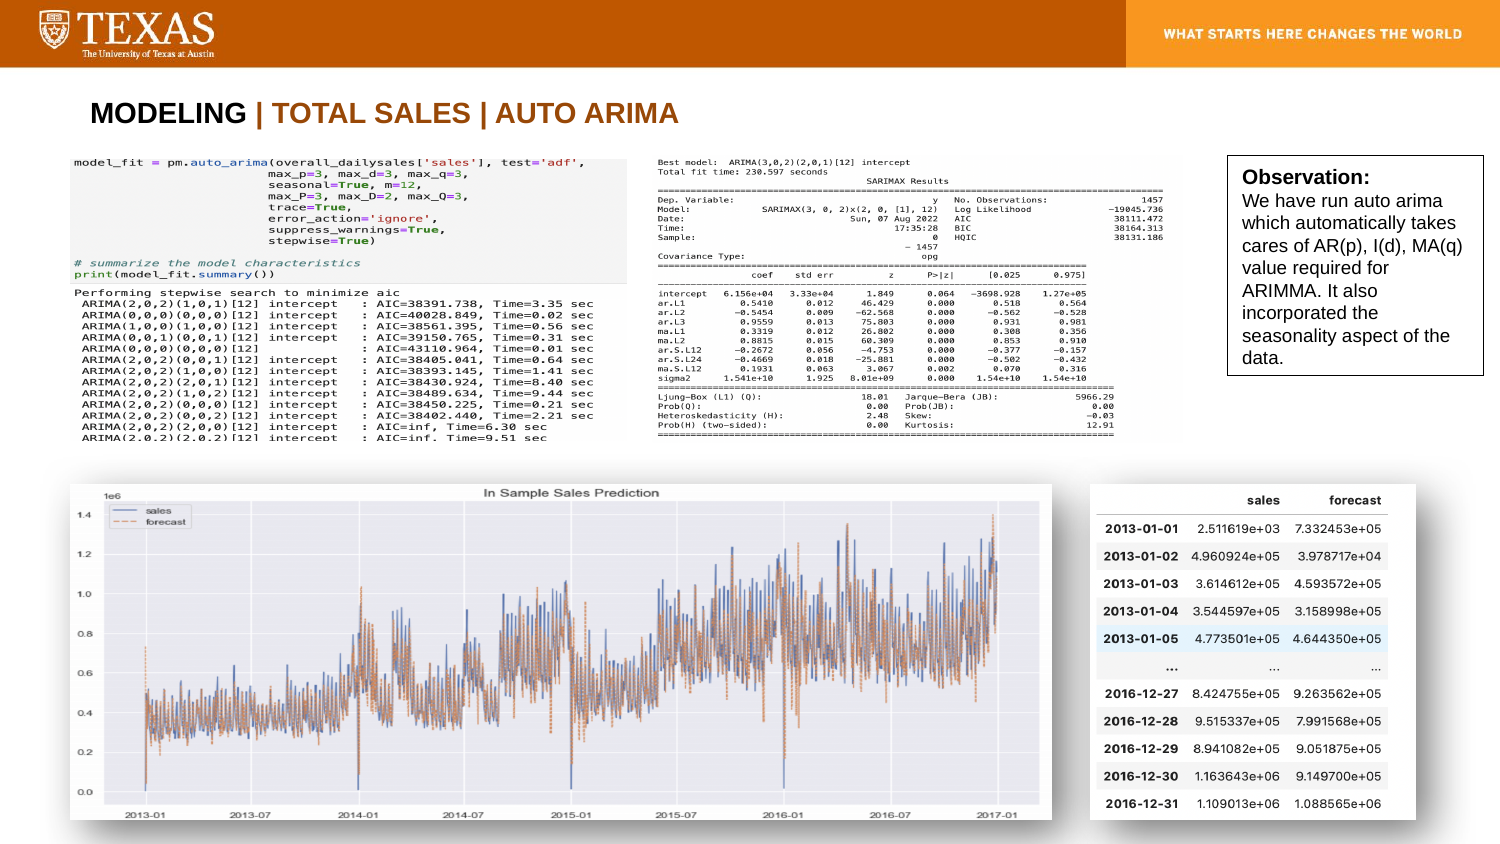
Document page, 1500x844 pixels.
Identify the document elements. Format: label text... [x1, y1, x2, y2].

text_box Observation: We have run auto arima which automatically takes cares of AR(p), I(d), MA(q) value required for ARIMMA. It also incorporated the seasonality aspect of the data. [1227, 155, 1484, 376]
title MODELING | TOTAL SALES | AUTO ARIMA [75, 76, 1464, 183]
picture [0, 0, 1500, 844]
